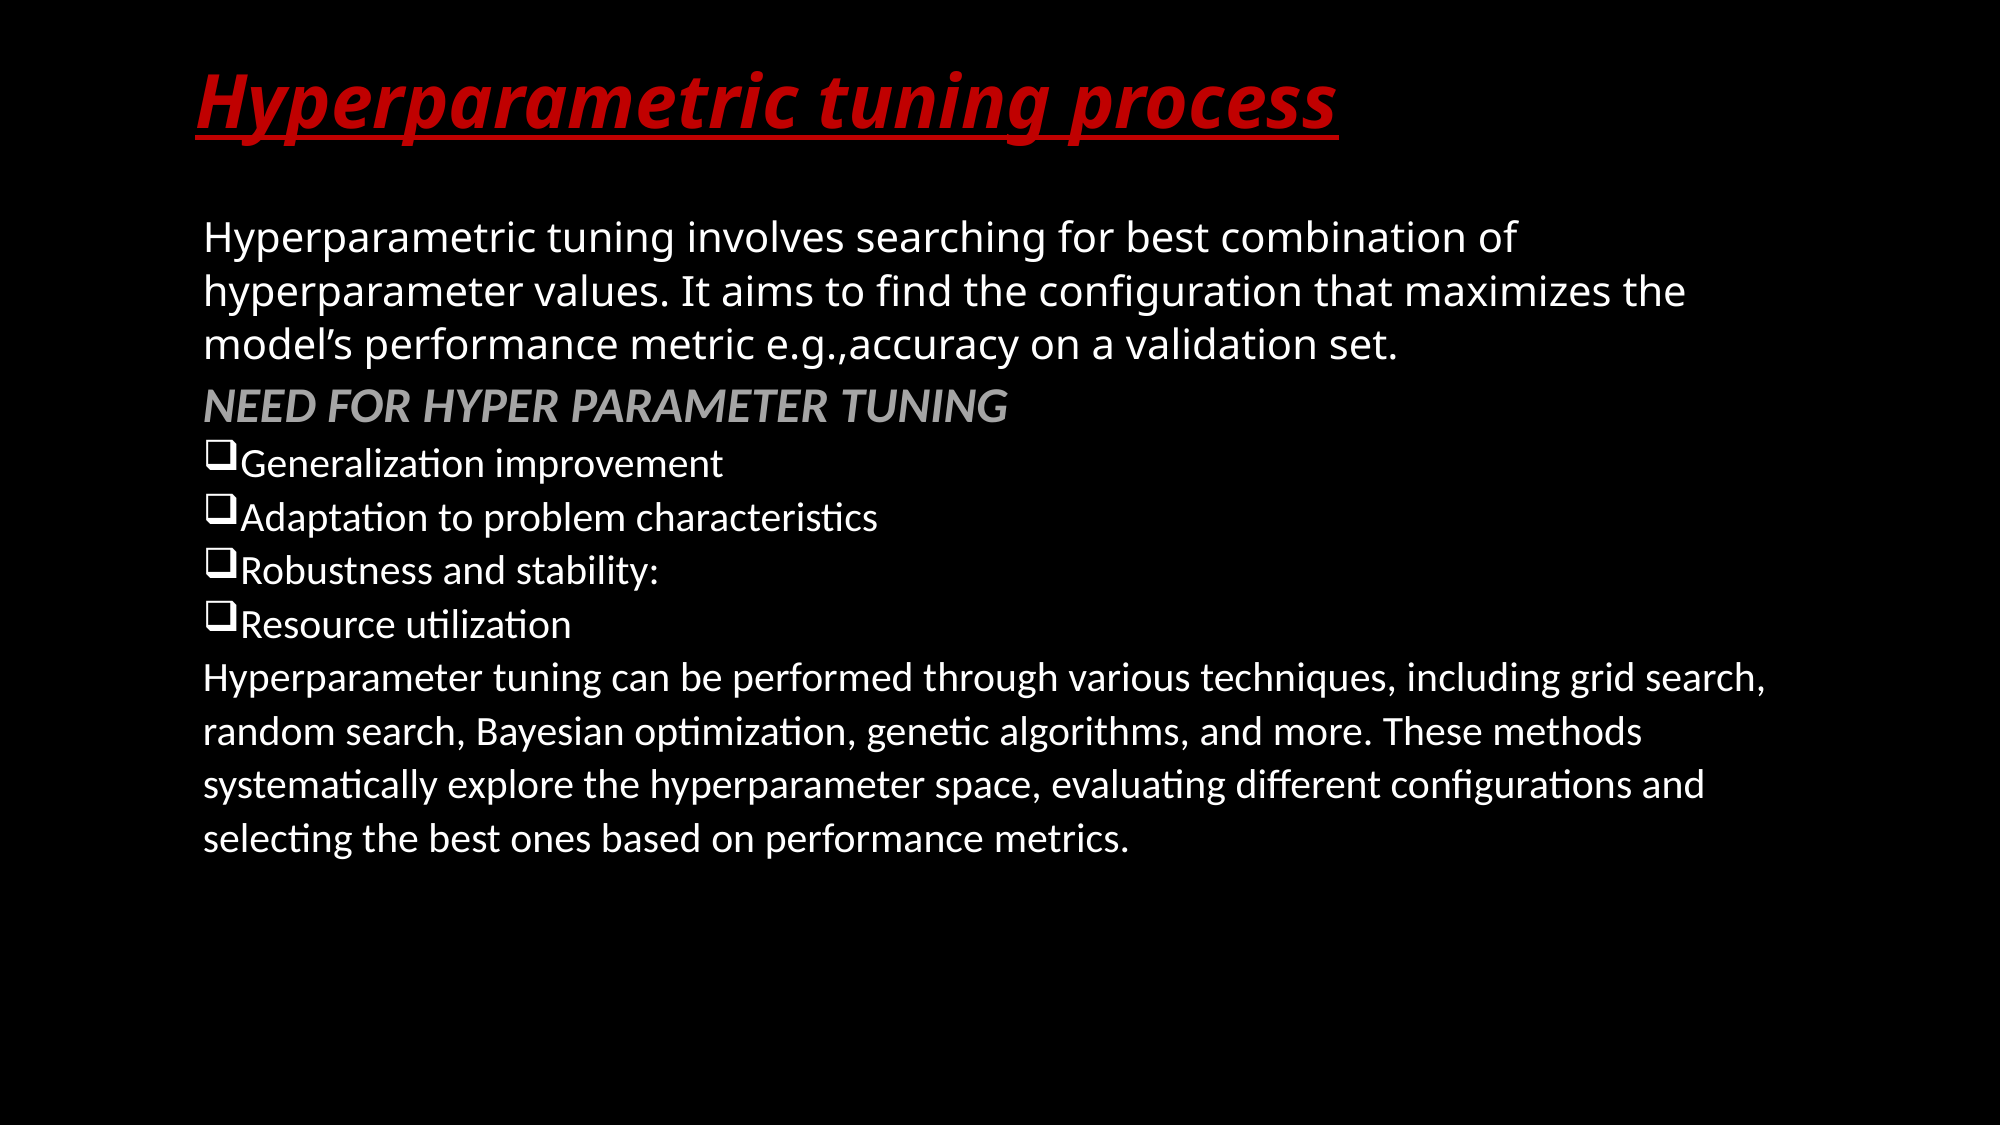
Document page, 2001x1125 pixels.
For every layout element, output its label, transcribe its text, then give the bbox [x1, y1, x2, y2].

title Hyperparametric tuning process [180, 47, 1830, 163]
list Hyperparametric tuning involves searching for best combination of hyperparameter values. It aims to find the configuration that maximizes the model’s performance metric e.g.,accuracy on a validation set. NEED FOR HYPER PARAMETER TUNING Generalization improvement Adaptation to problem characteristics Robustness and stability: Resource utilization Hyperparameter tuning can be performed through various techniques, including grid search, random search, Bayesian optimization, genetic algorithms, and more. These methods systematically explore the hyperparameter space, evaluating different configurations and selecting the best ones based on performance metrics. [187, 200, 1838, 1125]
